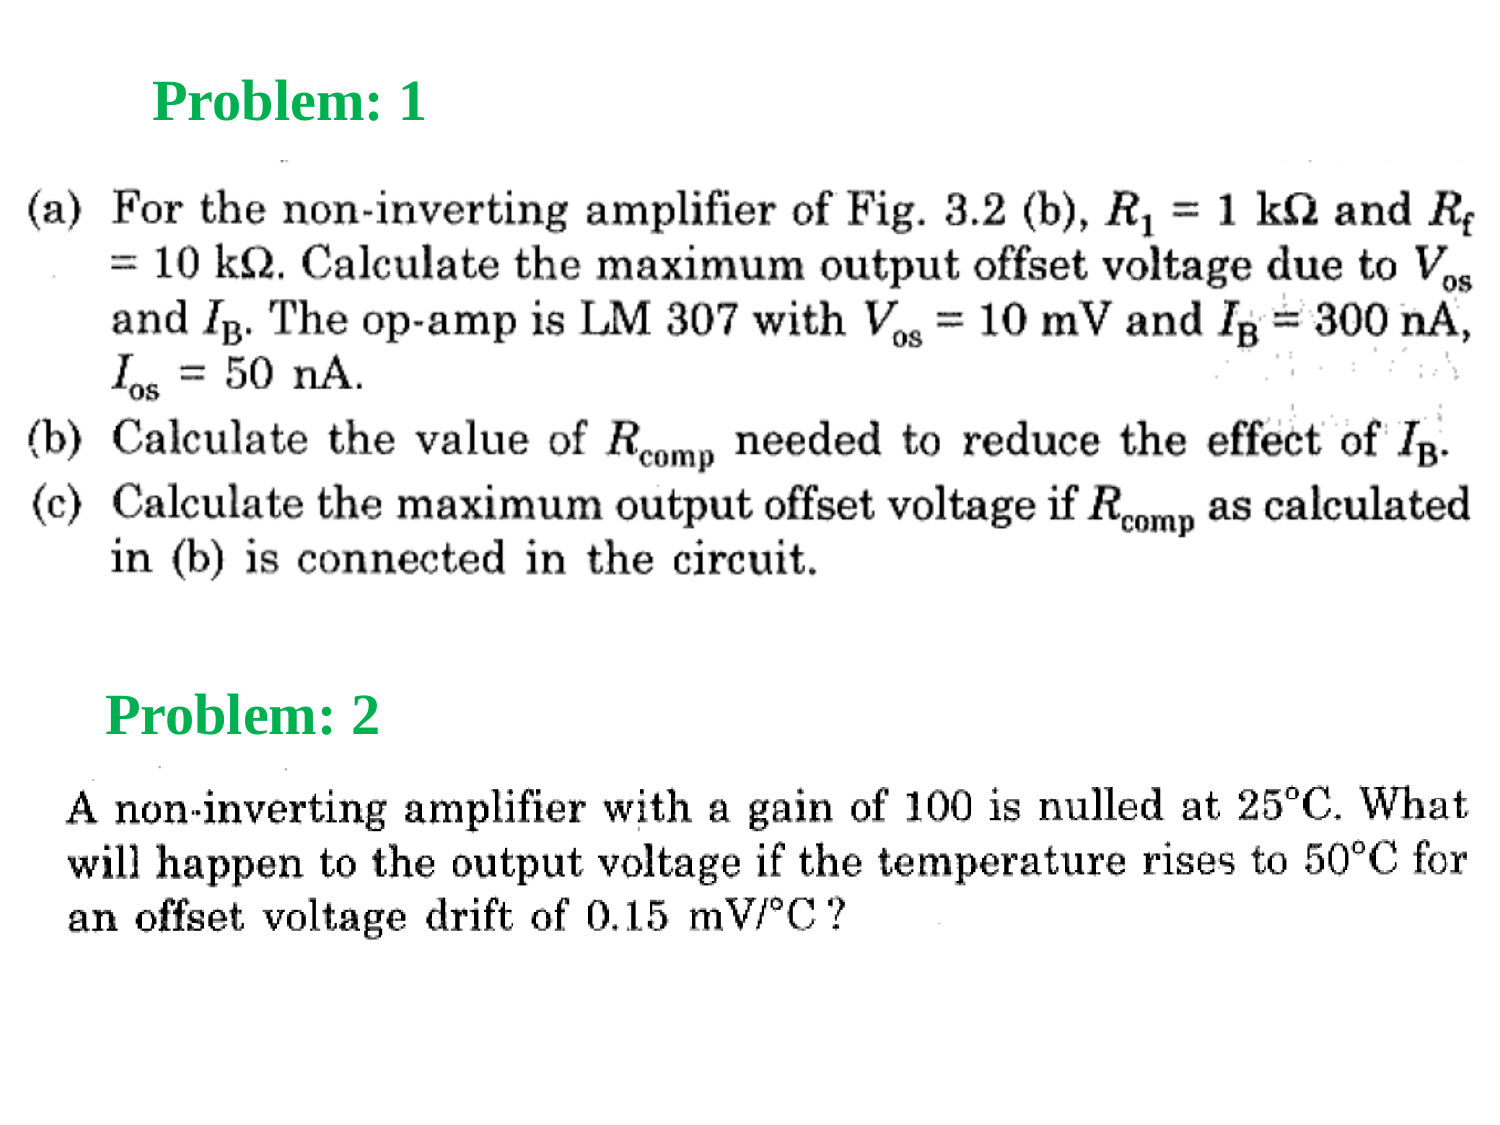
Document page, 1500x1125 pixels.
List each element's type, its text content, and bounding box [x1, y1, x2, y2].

picture [36, 763, 1496, 942]
picture [0, 160, 1500, 594]
text_box Problem: 1 [137, 54, 443, 140]
text_box Problem: 2 [90, 668, 396, 754]
